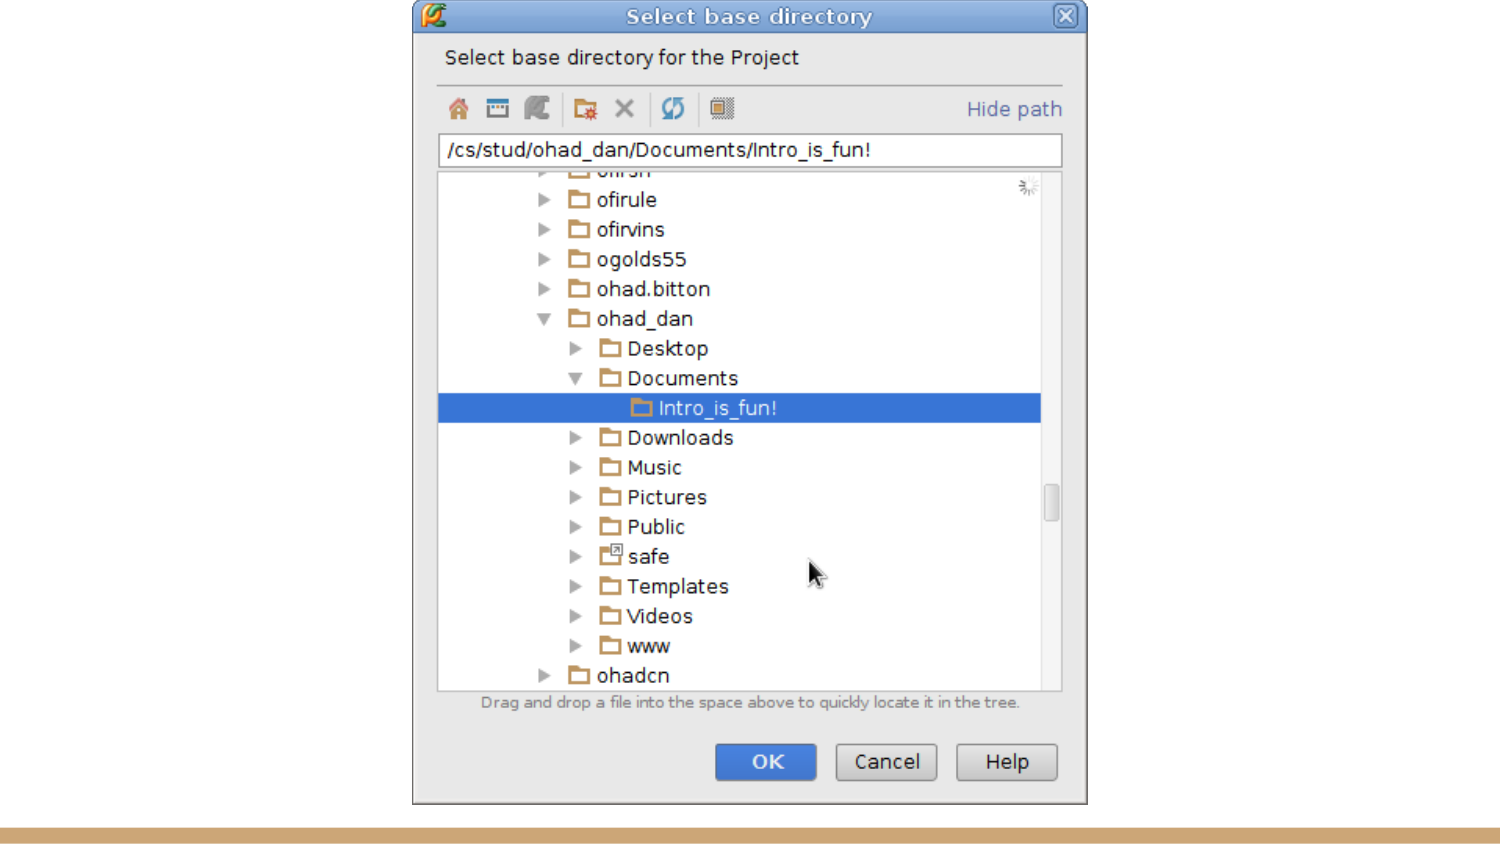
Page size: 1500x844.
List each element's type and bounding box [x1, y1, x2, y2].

picture [412, 0, 1088, 805]
